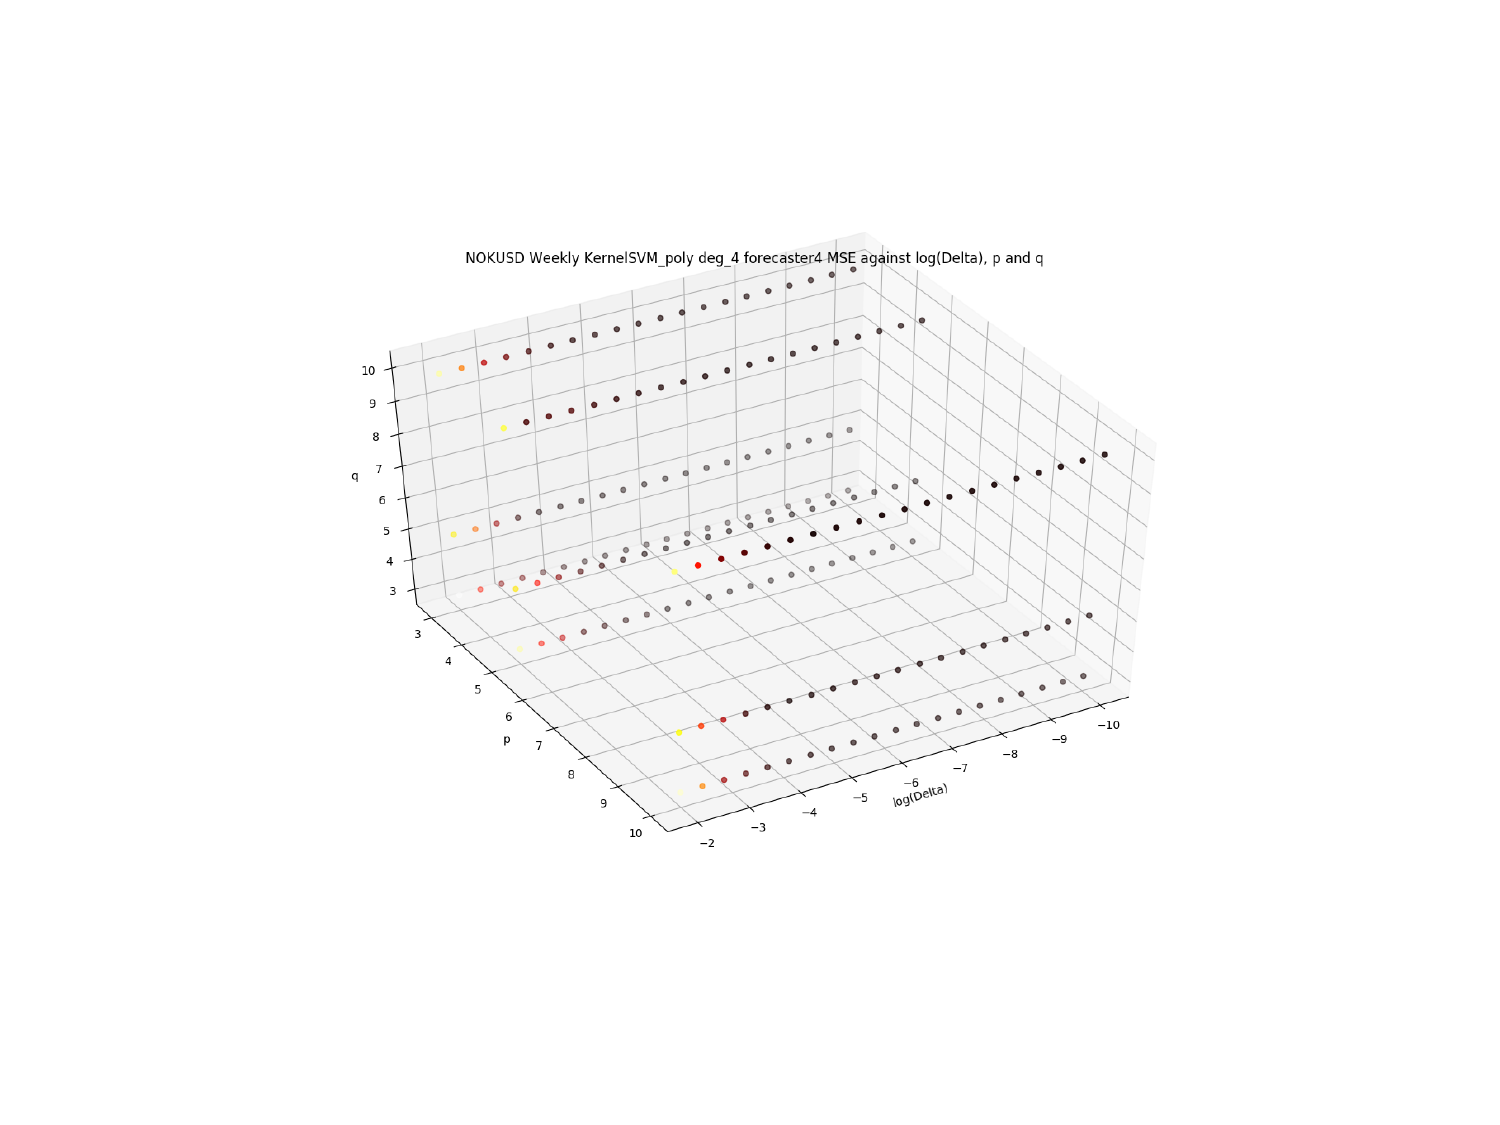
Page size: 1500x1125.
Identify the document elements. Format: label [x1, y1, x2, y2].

picture [119, 119, 1358, 946]
